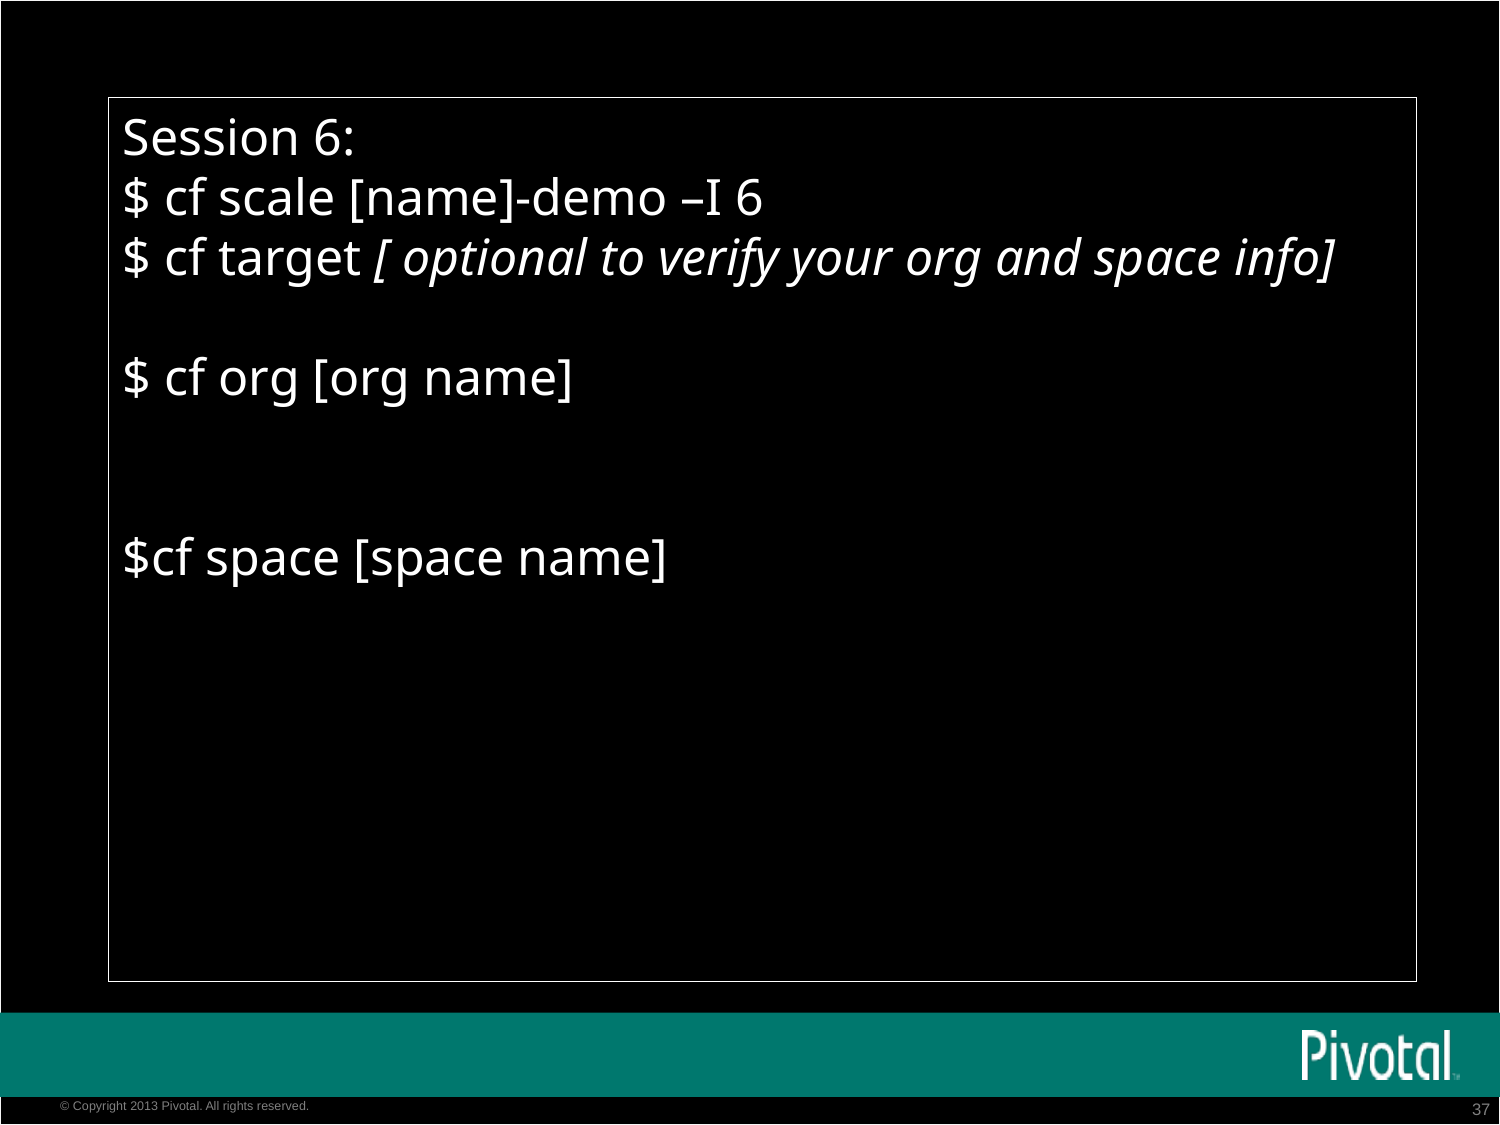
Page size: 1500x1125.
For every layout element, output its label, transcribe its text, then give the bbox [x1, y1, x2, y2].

picture [1302, 1030, 1460, 1080]
text_box Session 6: $ cf scale [name]-demo –I 6 $ cf target [ optional to verify your org and space info] $ cf org [org name] $cf space [space name] [108, 97, 1417, 982]
